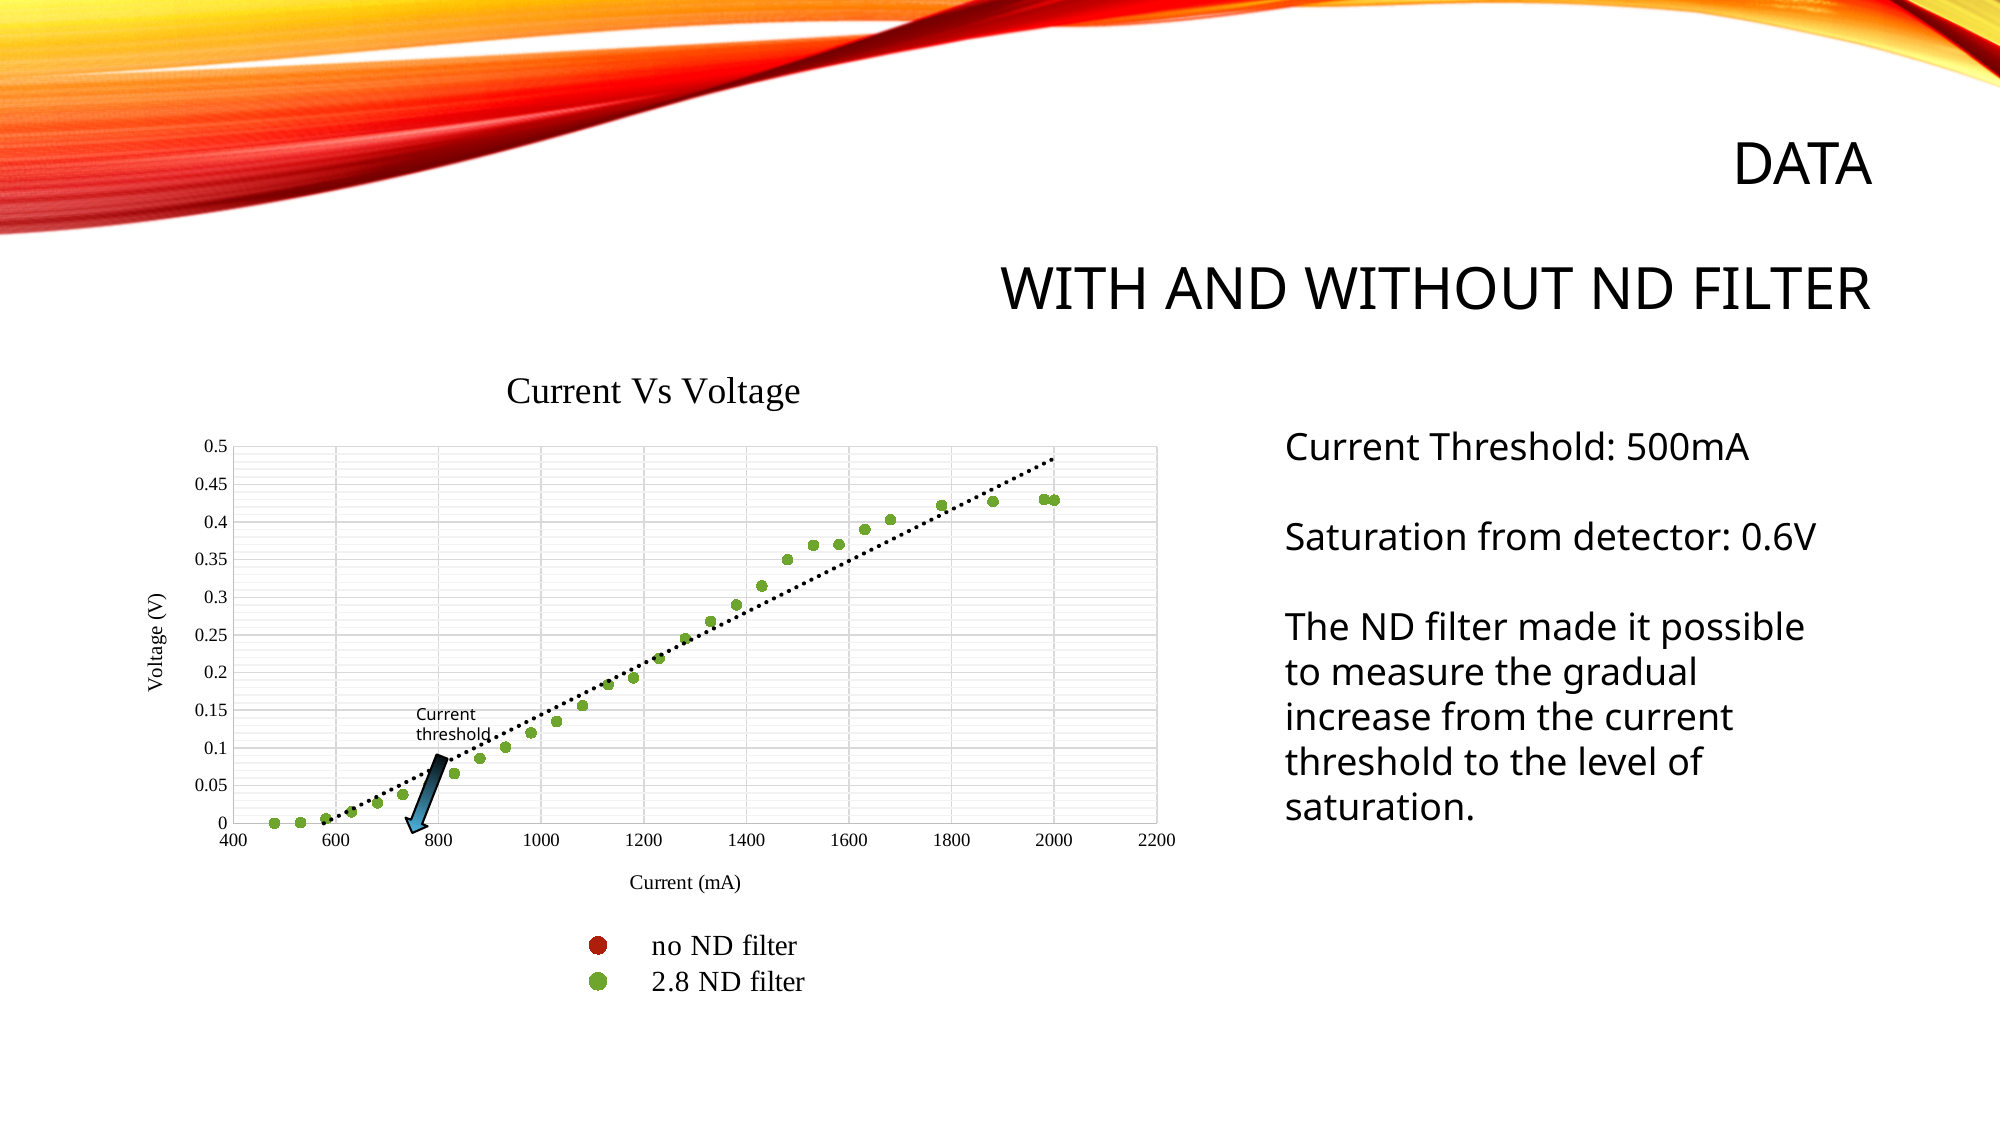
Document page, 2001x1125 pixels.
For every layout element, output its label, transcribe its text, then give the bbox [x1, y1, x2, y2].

picture [0, 0, 2000, 237]
text_box Current Threshold: 500mA Saturation from detector: 0.6V The ND filter made it possible to measure the gradual increase from the current threshold to the level of saturation. [1270, 416, 1866, 881]
title Data with and without Nd filter [474, 125, 1888, 332]
chart [110, 337, 1198, 1015]
